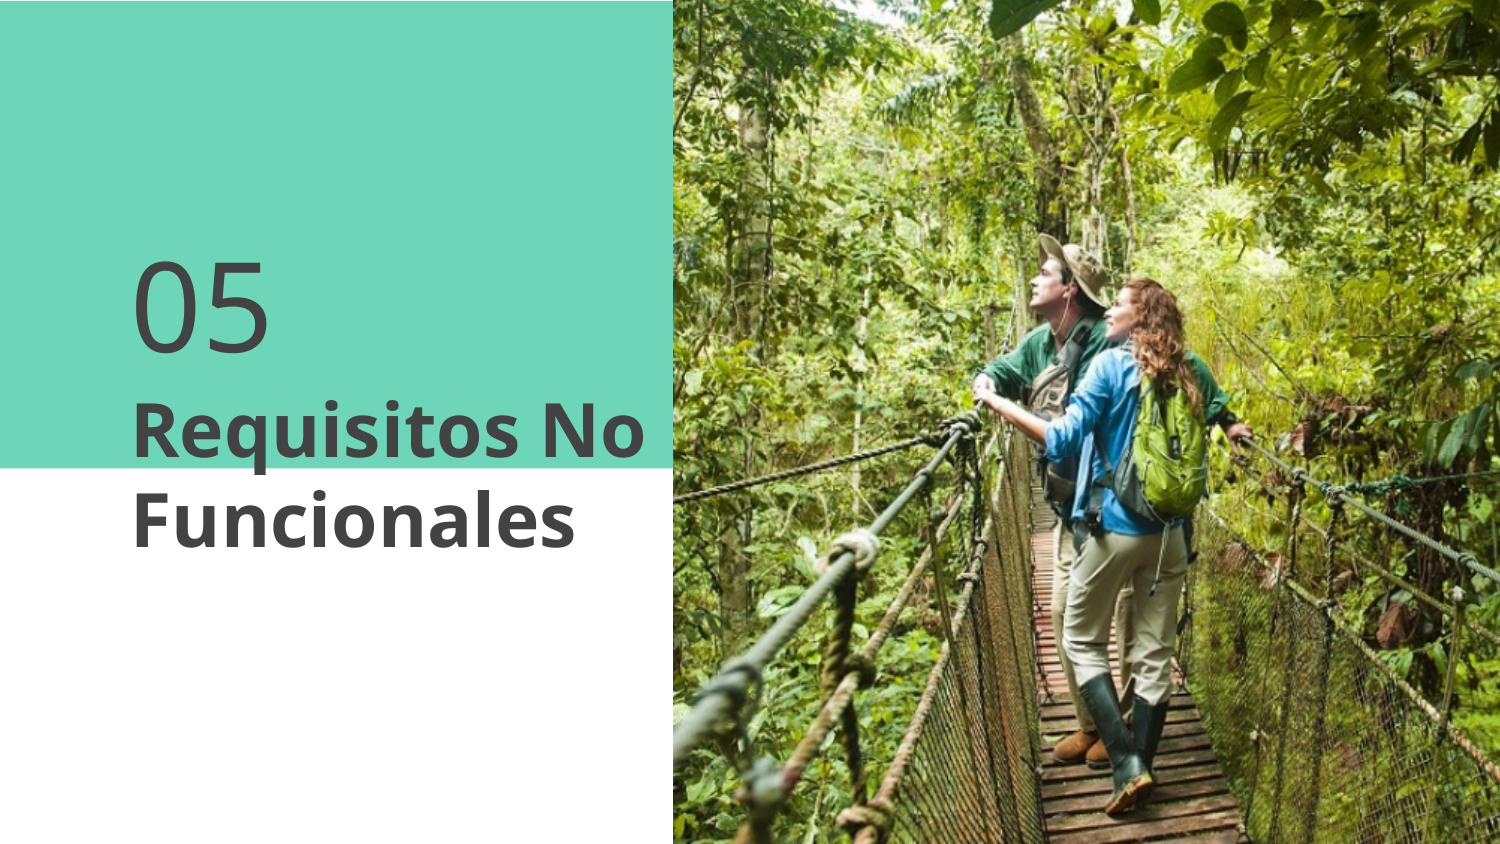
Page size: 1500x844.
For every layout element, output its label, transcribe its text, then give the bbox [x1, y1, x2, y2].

title Requisitos No Funcionales [115, 367, 667, 657]
picture [673, 0, 1500, 844]
title 05 [115, 259, 371, 393]
